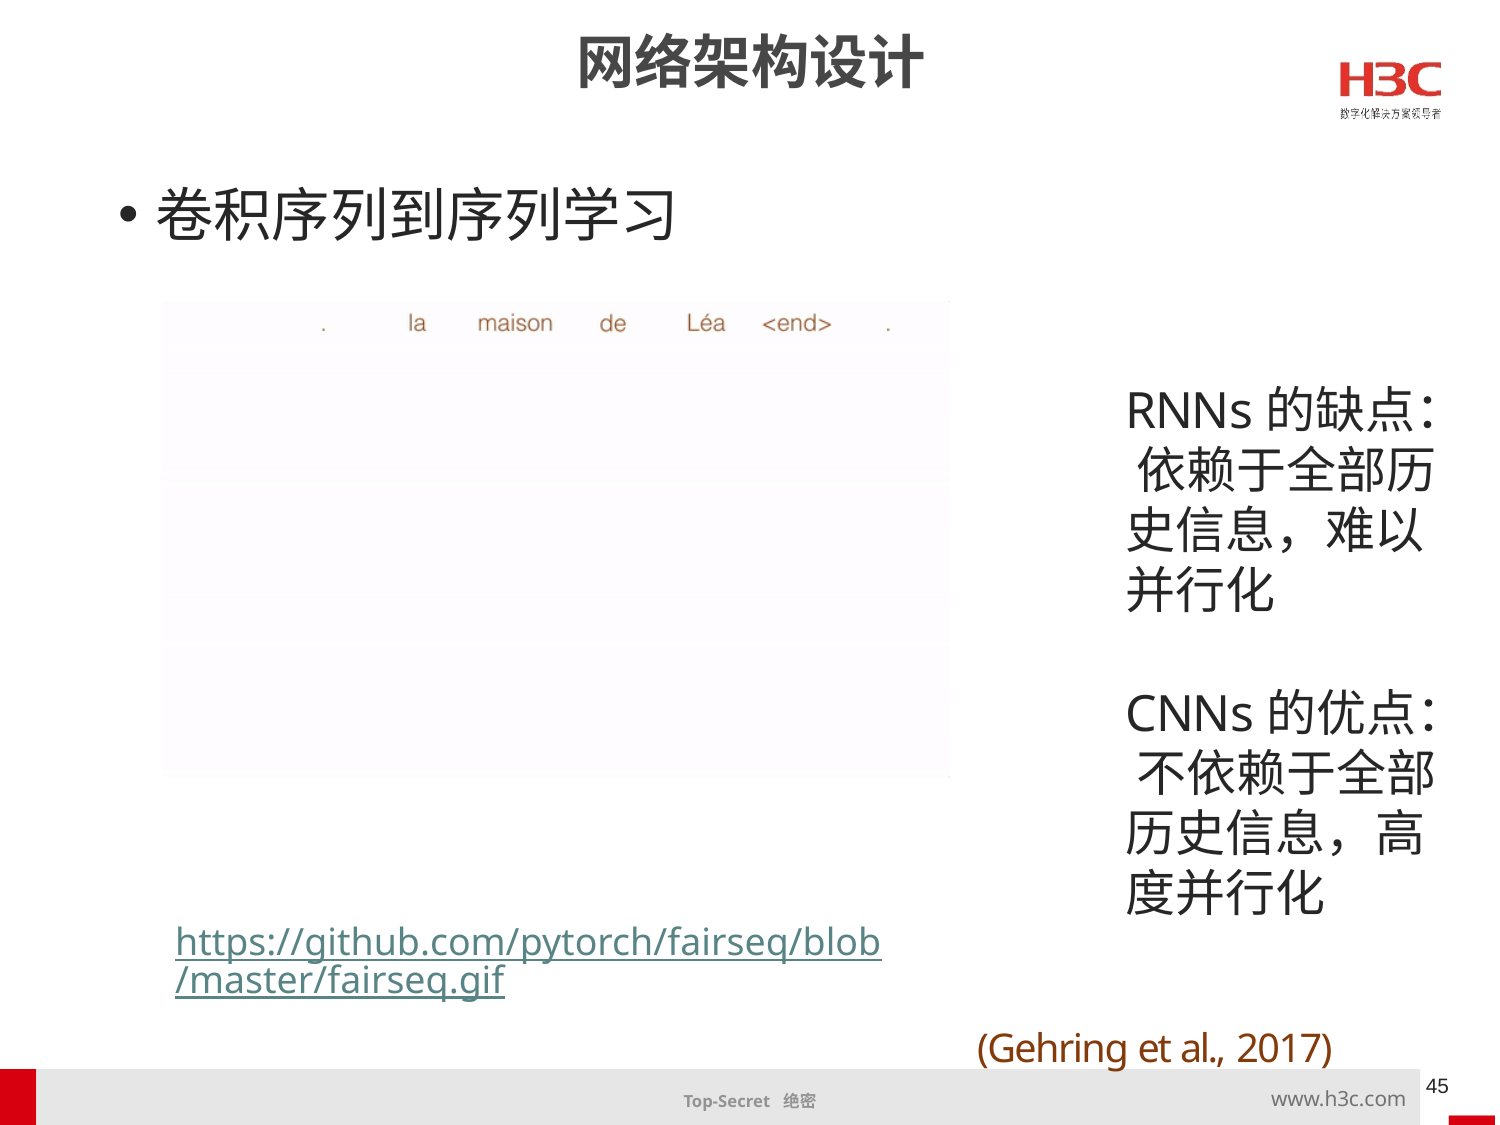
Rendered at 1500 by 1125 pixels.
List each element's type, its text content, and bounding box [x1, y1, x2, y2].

text_box RNNs的缺点： 依赖于全部历 史信息，难以 并行化 CNNs的优点： 不依赖于全部 历史信息，高 度并行化 [776, 376, 1452, 922]
picture [1314, 42, 1466, 138]
text_box 卷积序列到序列学习 [115, 176, 683, 249]
text_box https://github.com/pytorch/fairseq/blob/master/fairseq.gif [158, 910, 909, 977]
picture [162, 301, 951, 779]
picture [0, 1069, 1497, 1125]
text_box 网络架构设计 [310, 23, 1190, 96]
text_box (Gehring et al., 2017) [975, 1028, 1428, 1071]
